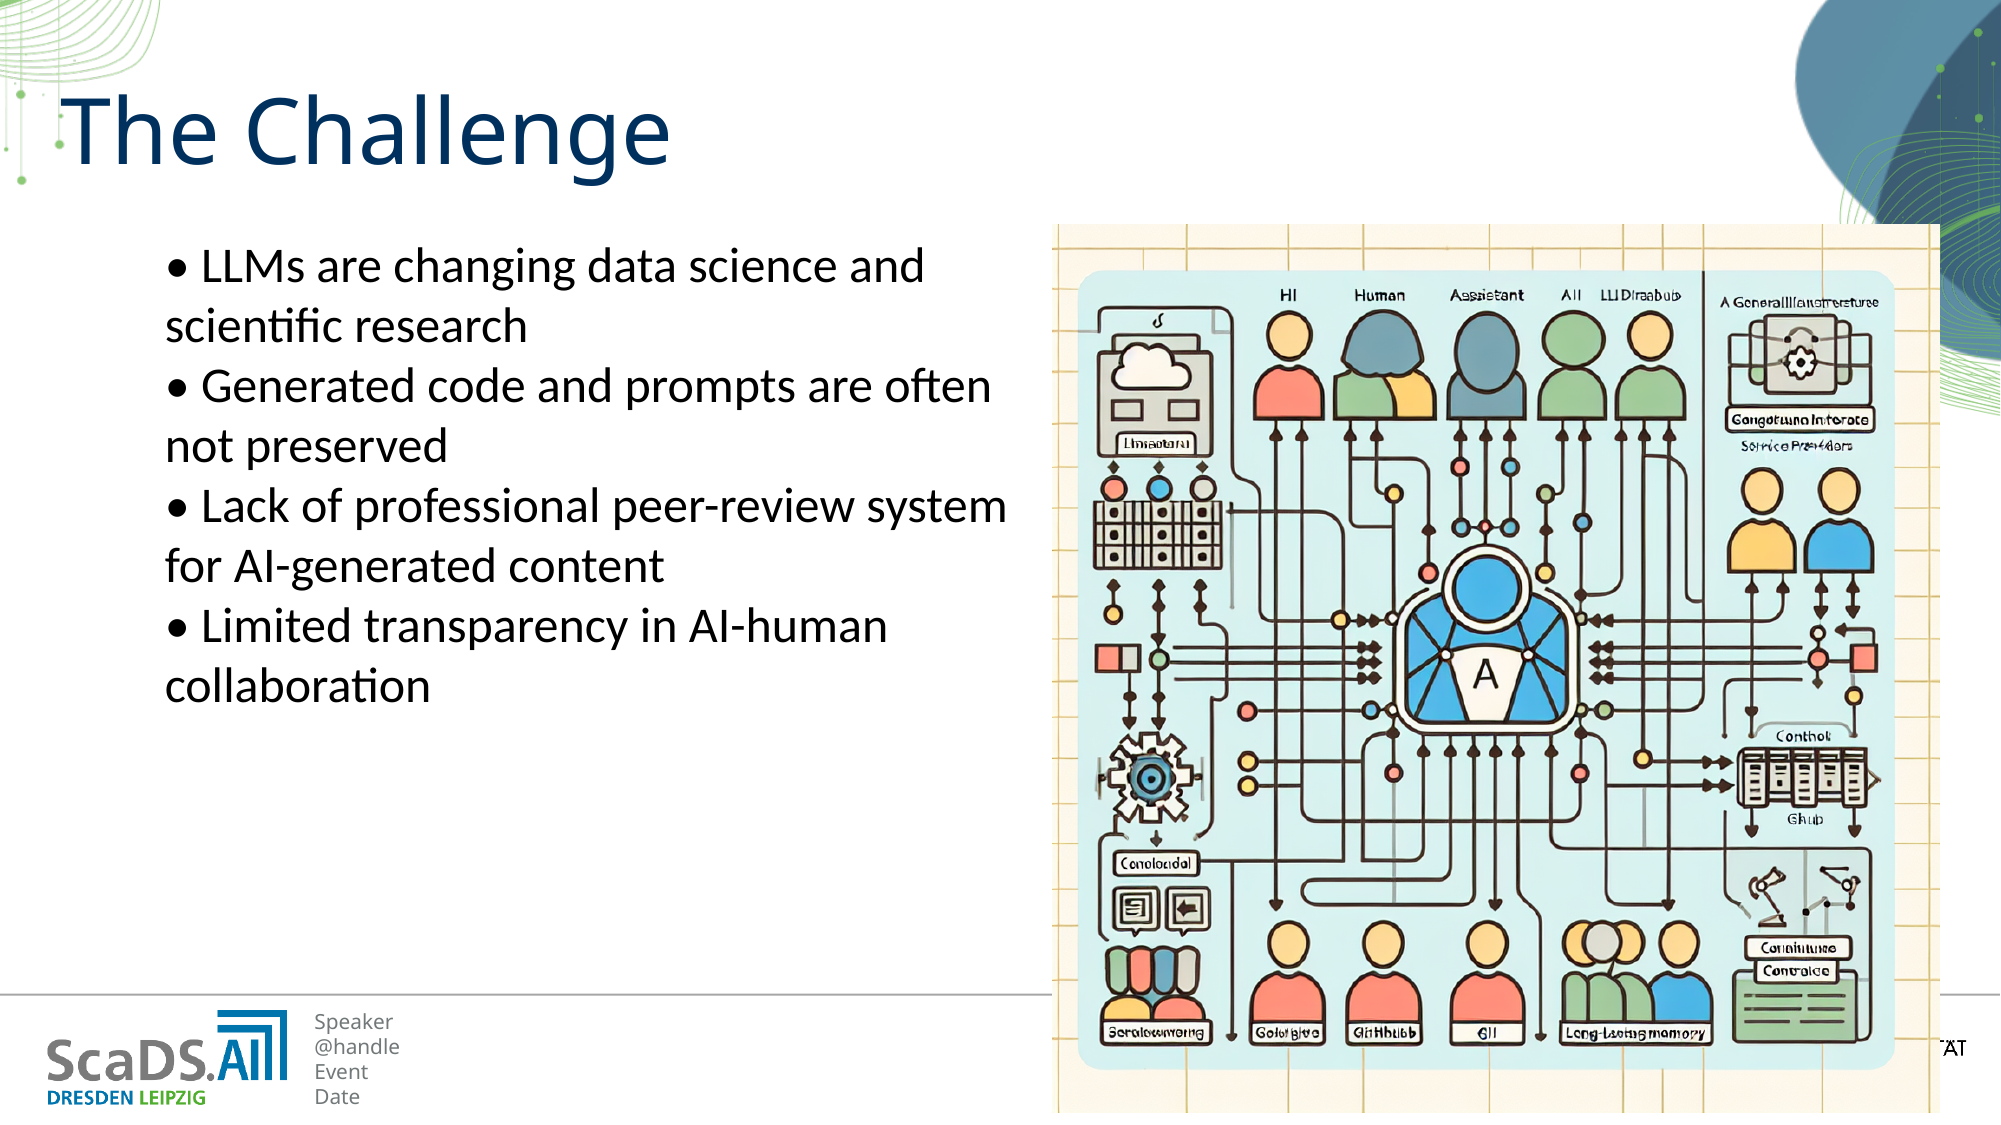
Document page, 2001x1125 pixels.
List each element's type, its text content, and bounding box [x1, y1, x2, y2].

picture [0, 0, 172, 235]
picture [45, 1008, 289, 1108]
title The Challenge [45, 59, 1552, 210]
picture [1052, 5, 2001, 1122]
text_box • LLMs are changing data science and scientific research • Generated code and prompts are often not preserved • Lack of professional peer-review system for AI-generated content • Limited transparency in AI-human collaboration [149, 224, 1038, 720]
